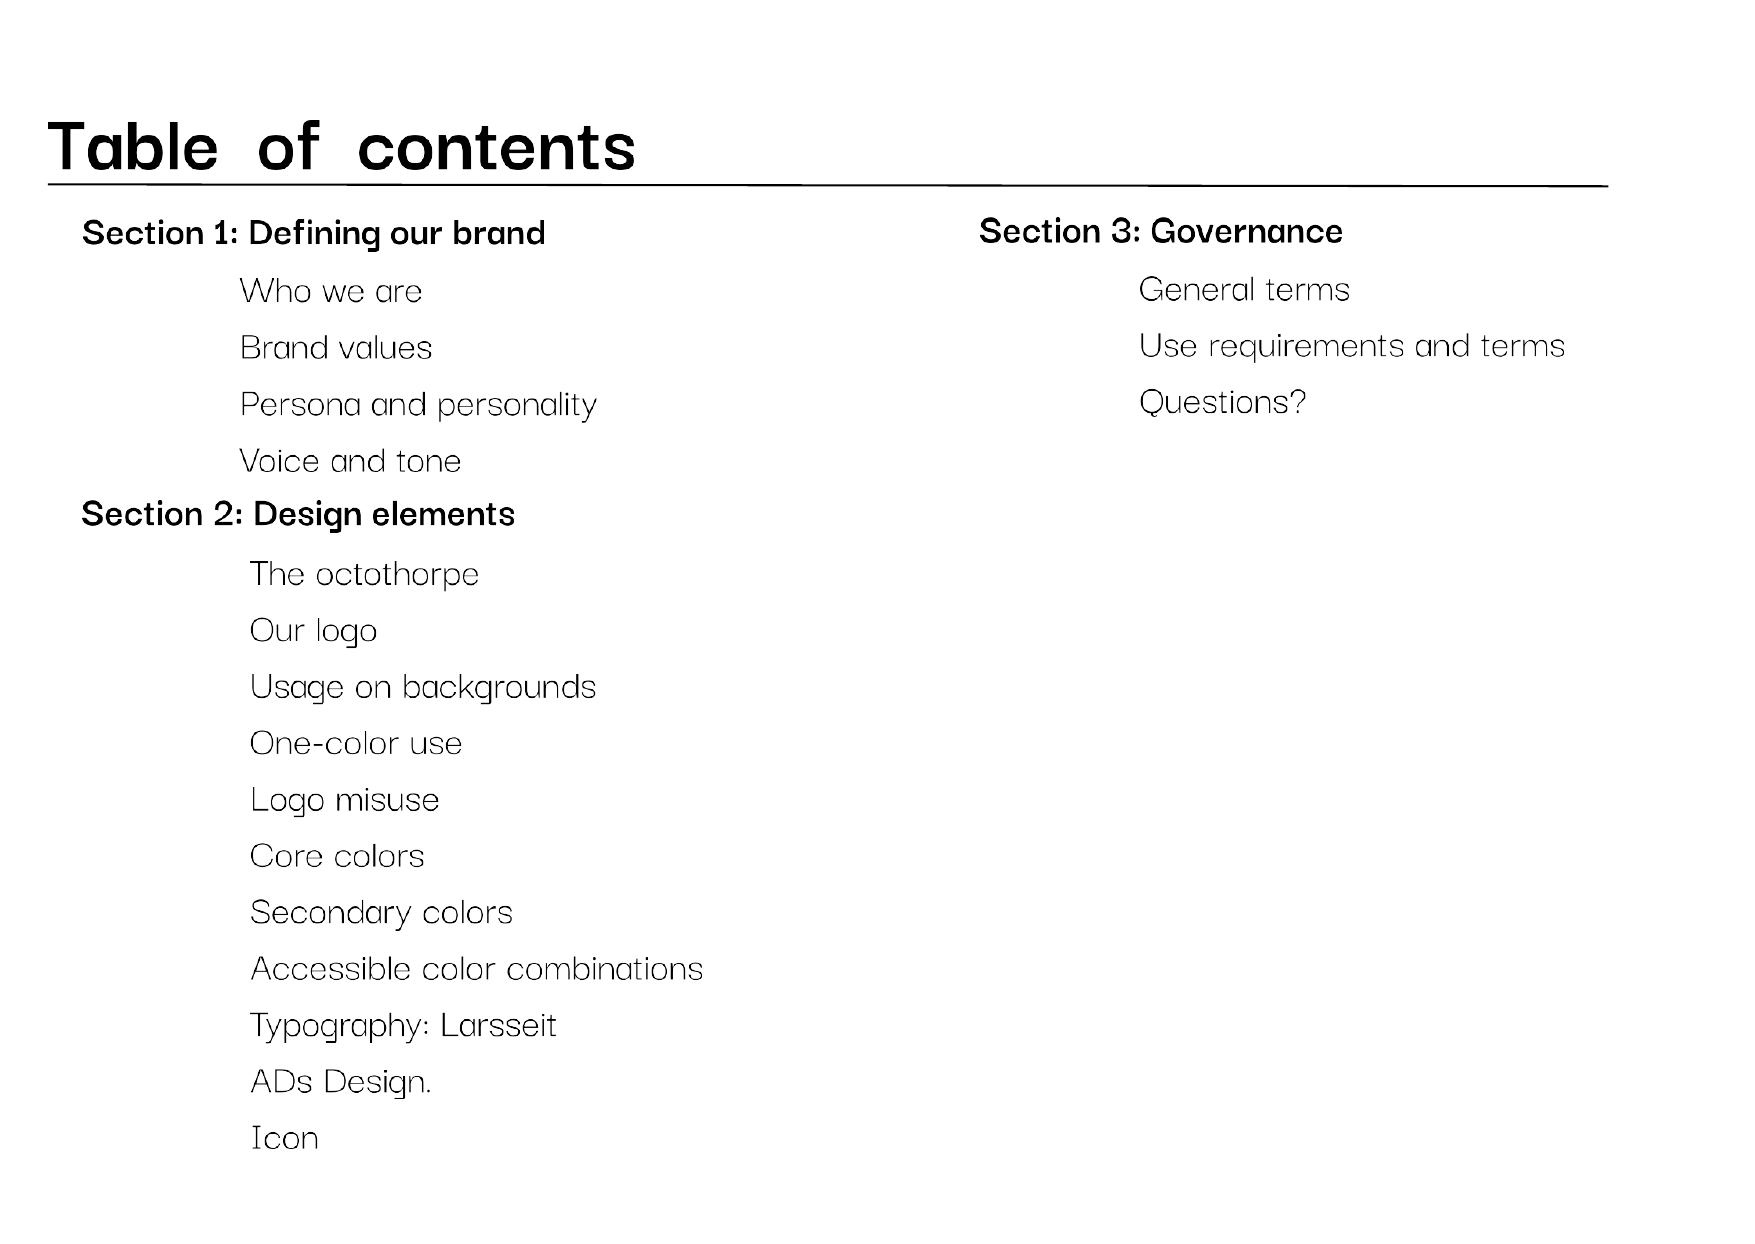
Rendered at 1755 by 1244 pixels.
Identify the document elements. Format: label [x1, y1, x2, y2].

picture [48, 120, 634, 170]
picture [250, 561, 702, 1149]
picture [81, 500, 514, 533]
picture [979, 217, 1343, 243]
picture [239, 278, 598, 472]
text_box [47, 183, 1609, 188]
picture [1140, 275, 1565, 418]
picture [82, 219, 544, 252]
